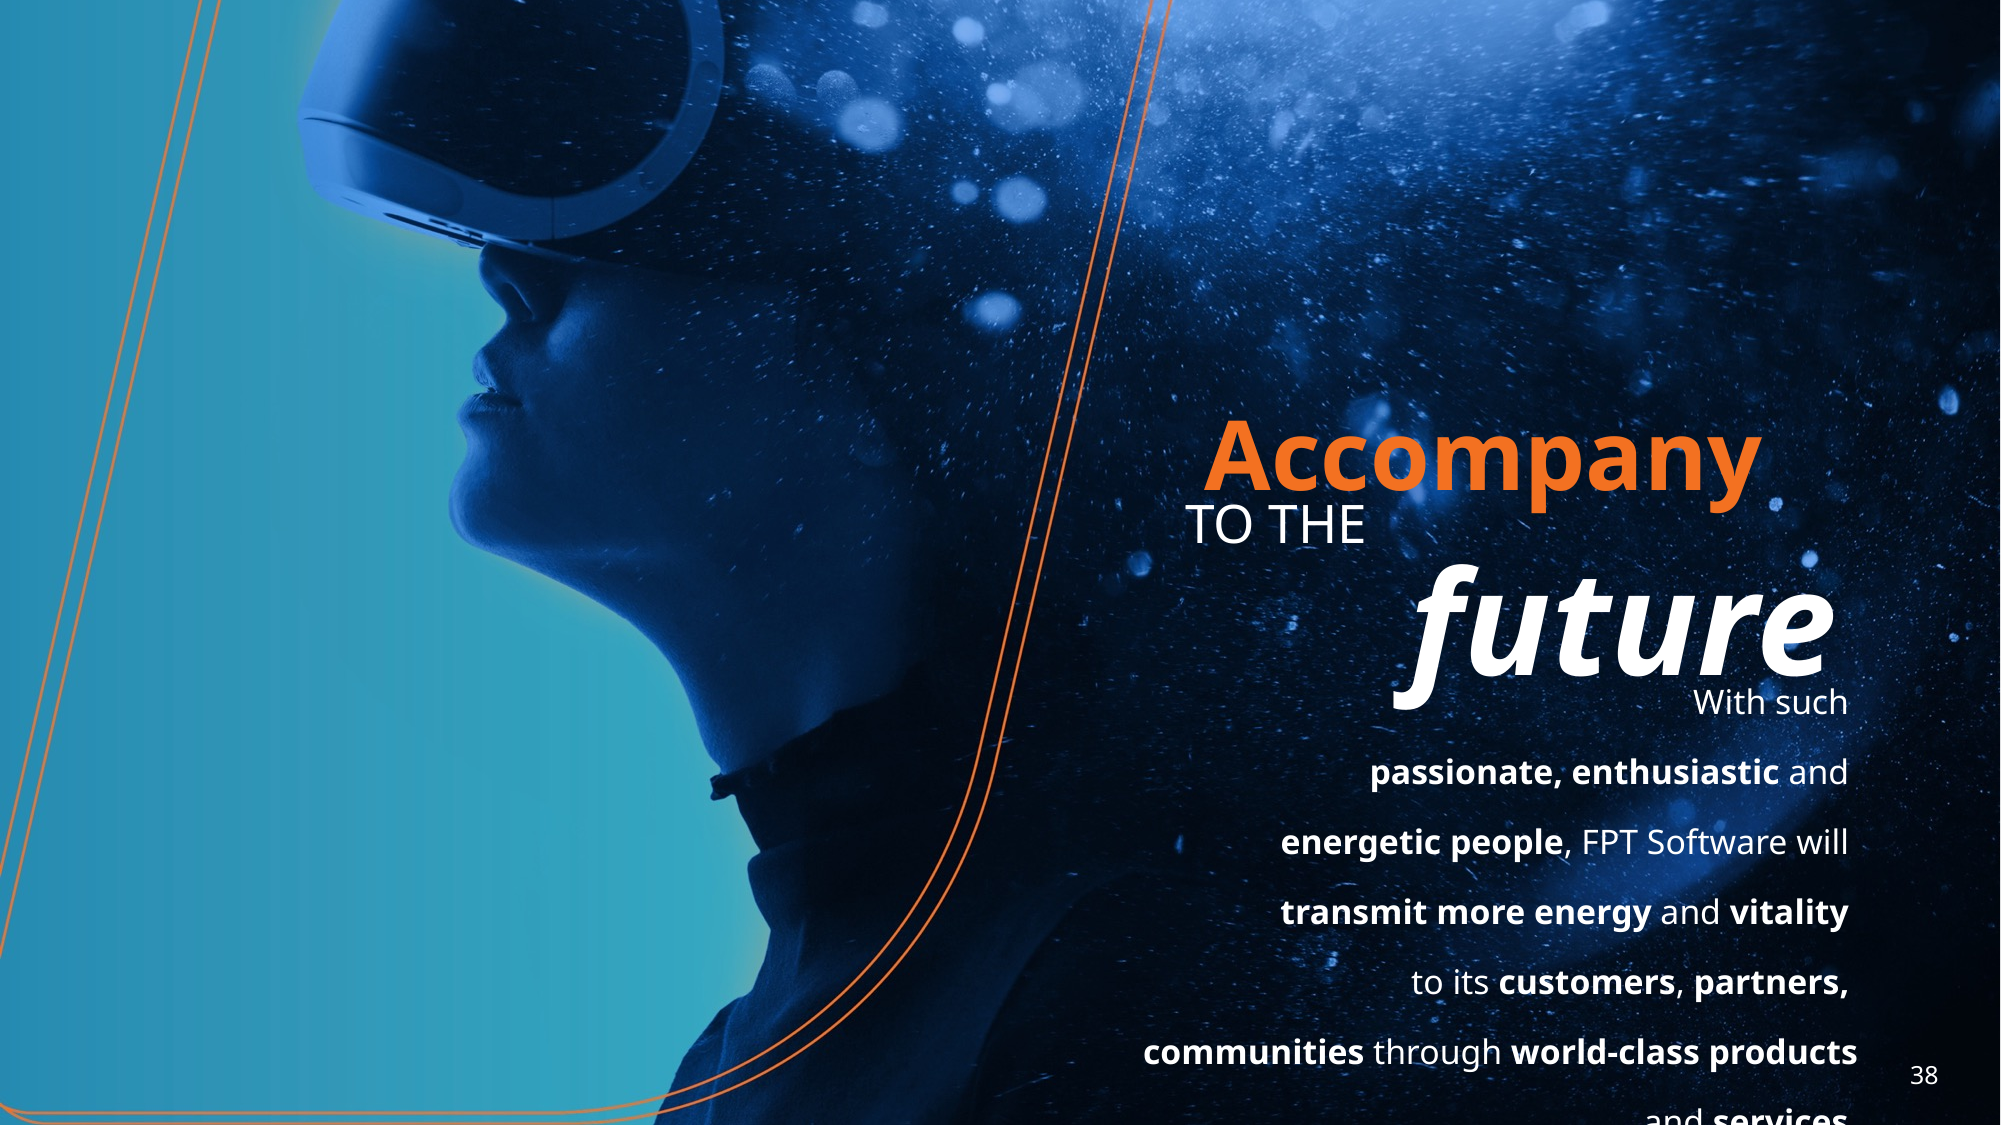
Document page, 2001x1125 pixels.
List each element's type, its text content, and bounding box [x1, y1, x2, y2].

text_box future [1395, 492, 1853, 666]
slide_number 38 [1855, 1052, 1954, 1094]
text_box With such passionate, enthusiastic and energetic people, FPT Software will transmit more energy and vitality to its customers, partners, communities through world-class products and services. [1076, 666, 1873, 1125]
text_box TO THE [1170, 471, 1383, 597]
picture [0, 0, 2001, 1125]
text_box Accompany [1189, 366, 1778, 582]
